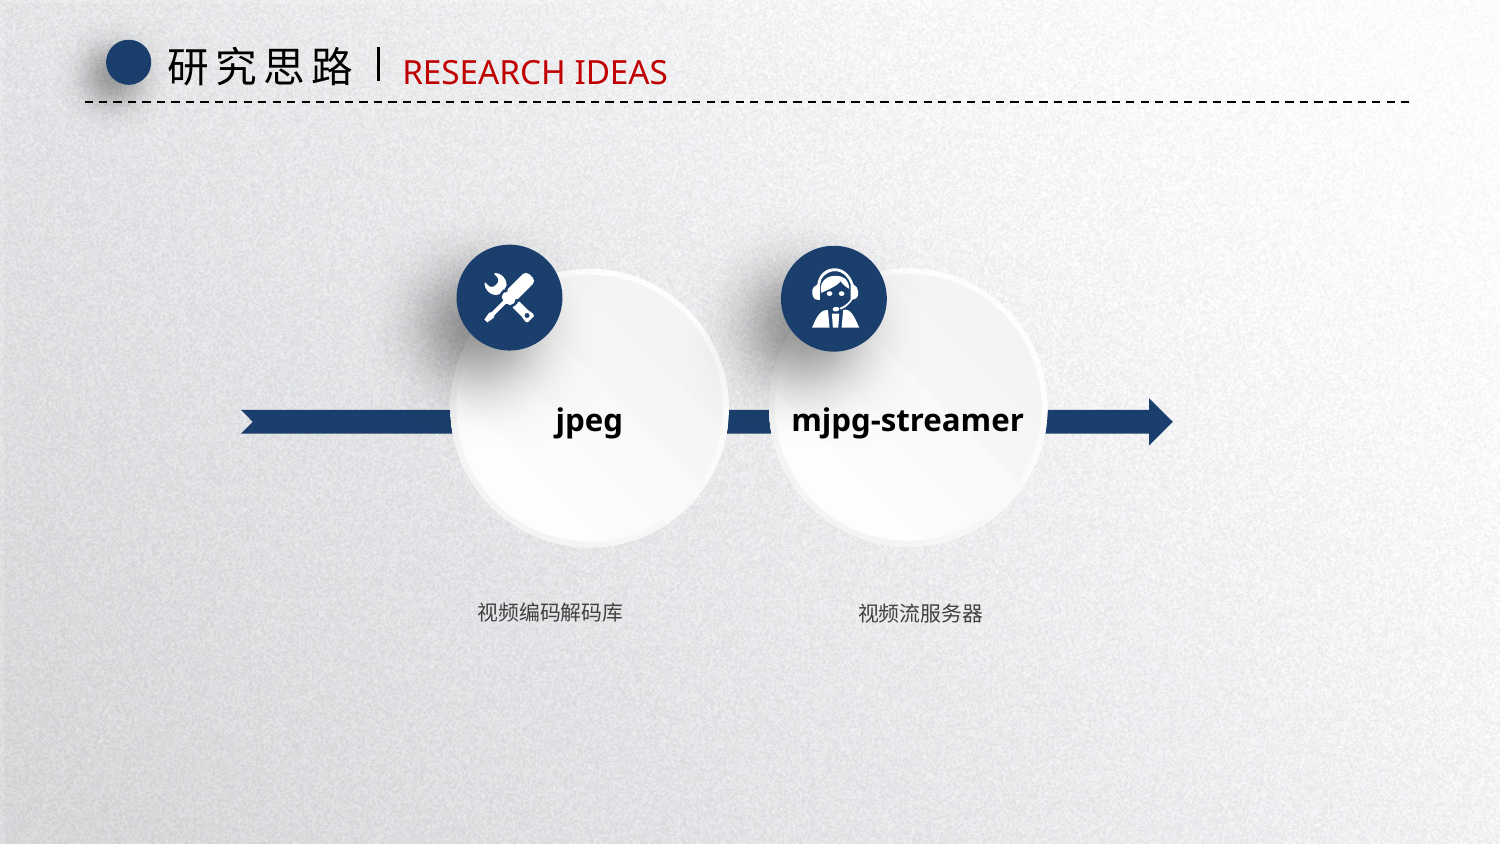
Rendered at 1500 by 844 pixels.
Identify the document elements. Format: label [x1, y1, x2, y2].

text_box [450, 268, 730, 548]
text_box [768, 268, 1048, 547]
picture [0, 0, 1500, 844]
